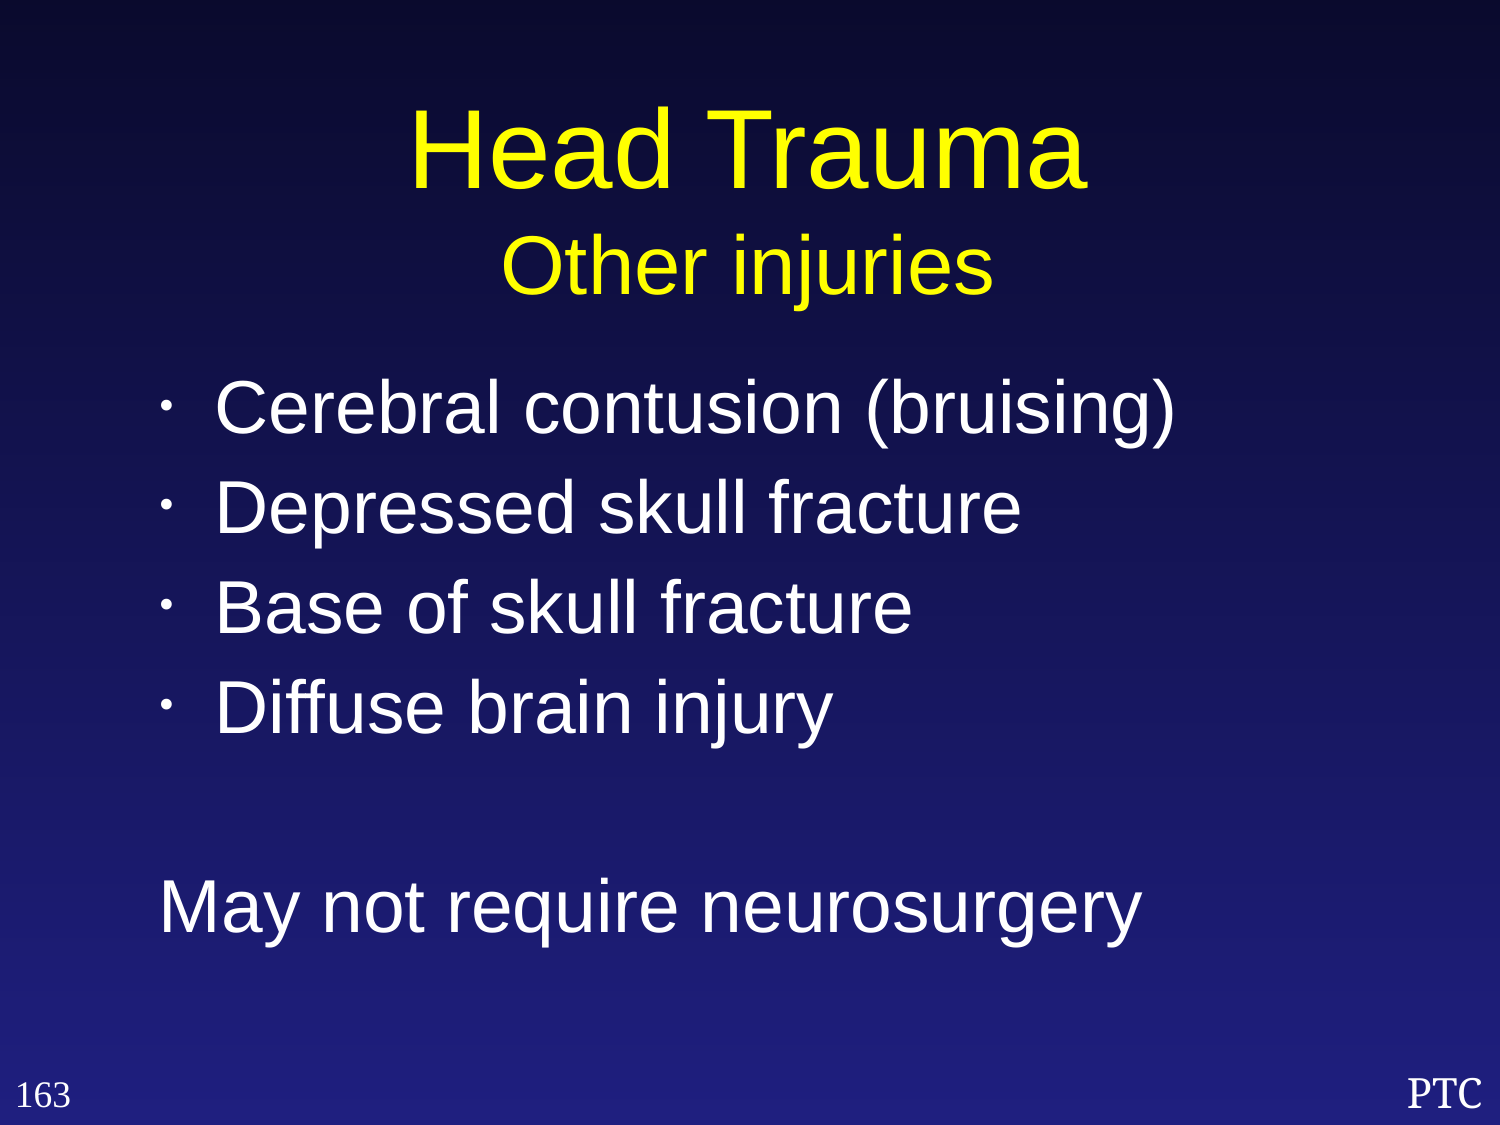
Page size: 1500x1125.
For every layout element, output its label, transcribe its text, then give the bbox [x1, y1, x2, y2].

text_box 163 [0, 1061, 86, 1123]
text_box Cerebral contusion (bruising) Depressed skull fracture Base of skull fracture Diffuse brain injury May not require neurosurgery [143, 361, 1388, 996]
text_box Head Trauma Other injuries [66, 99, 1430, 288]
